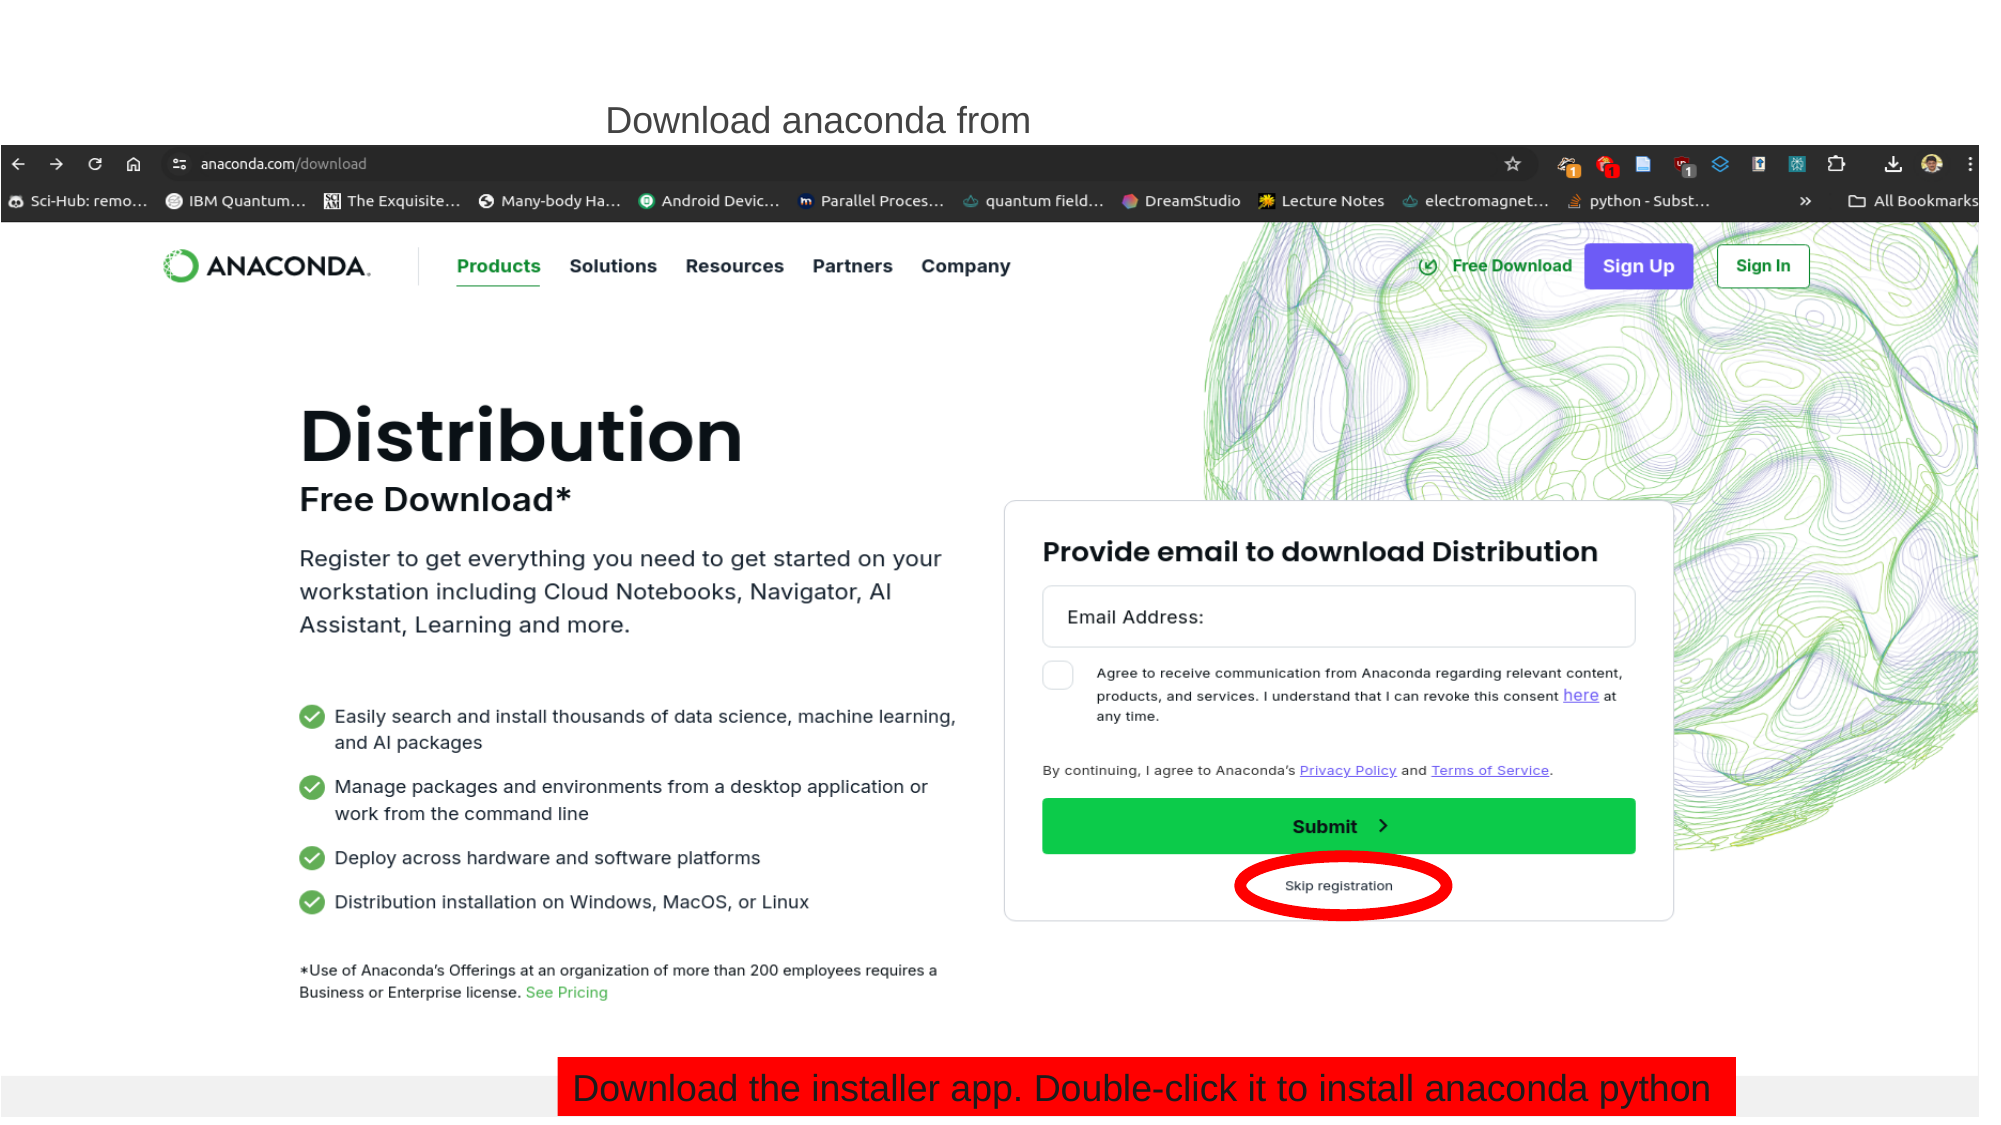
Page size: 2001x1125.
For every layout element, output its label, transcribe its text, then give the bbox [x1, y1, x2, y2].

text_box Download anaconda from https://anaconda.com [590, 88, 1415, 142]
picture [1, 145, 1979, 1118]
